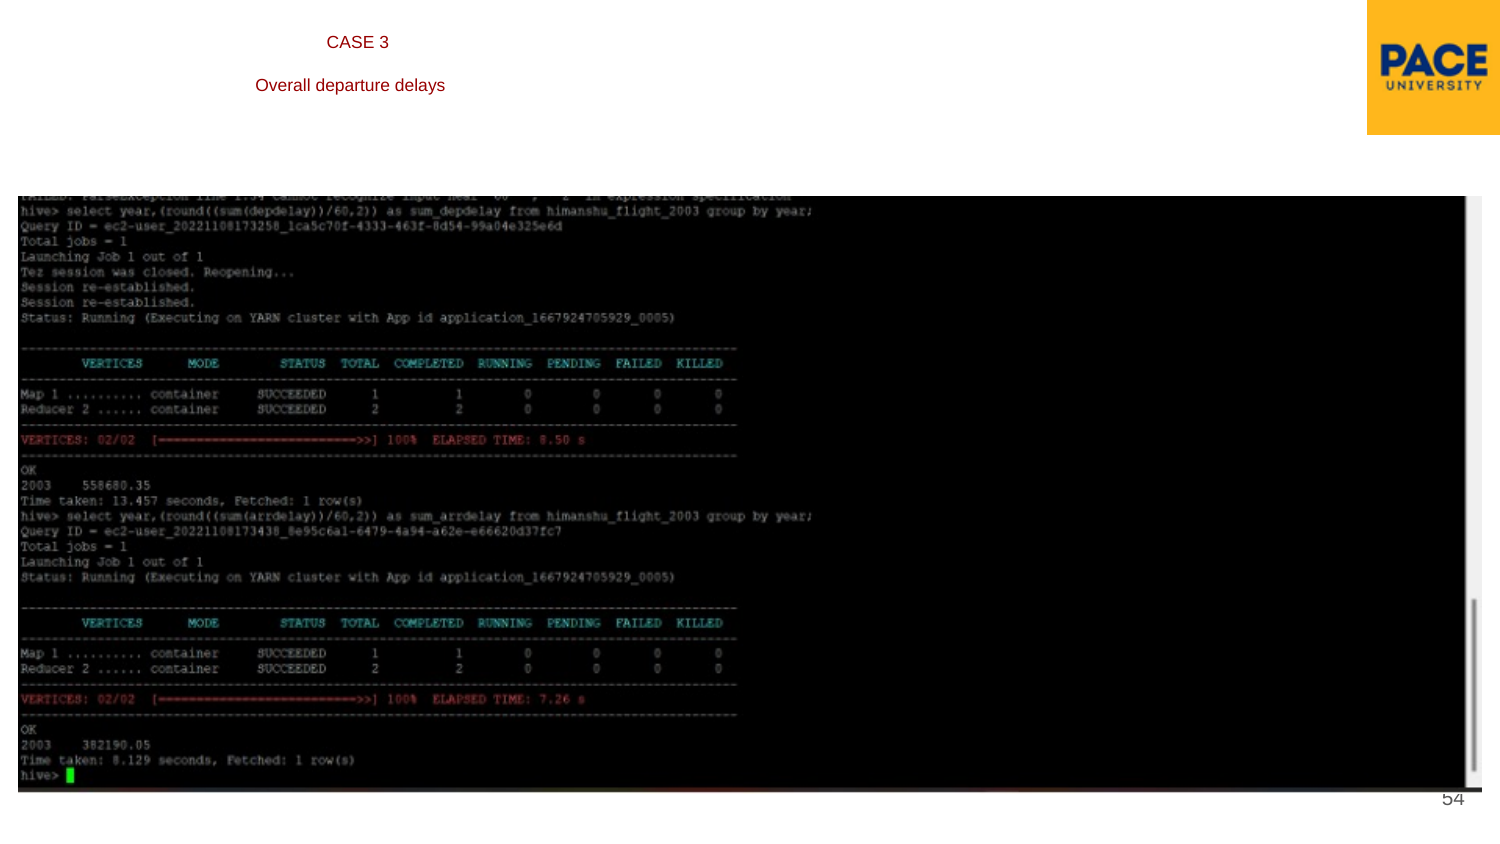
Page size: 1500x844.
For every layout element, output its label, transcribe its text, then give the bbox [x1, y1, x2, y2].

picture [18, 196, 1482, 794]
title CASE 3 Overall departure delays [40, 16, 1362, 111]
slide_number ‹#› [1389, 800, 1480, 830]
picture [1367, 0, 1500, 135]
